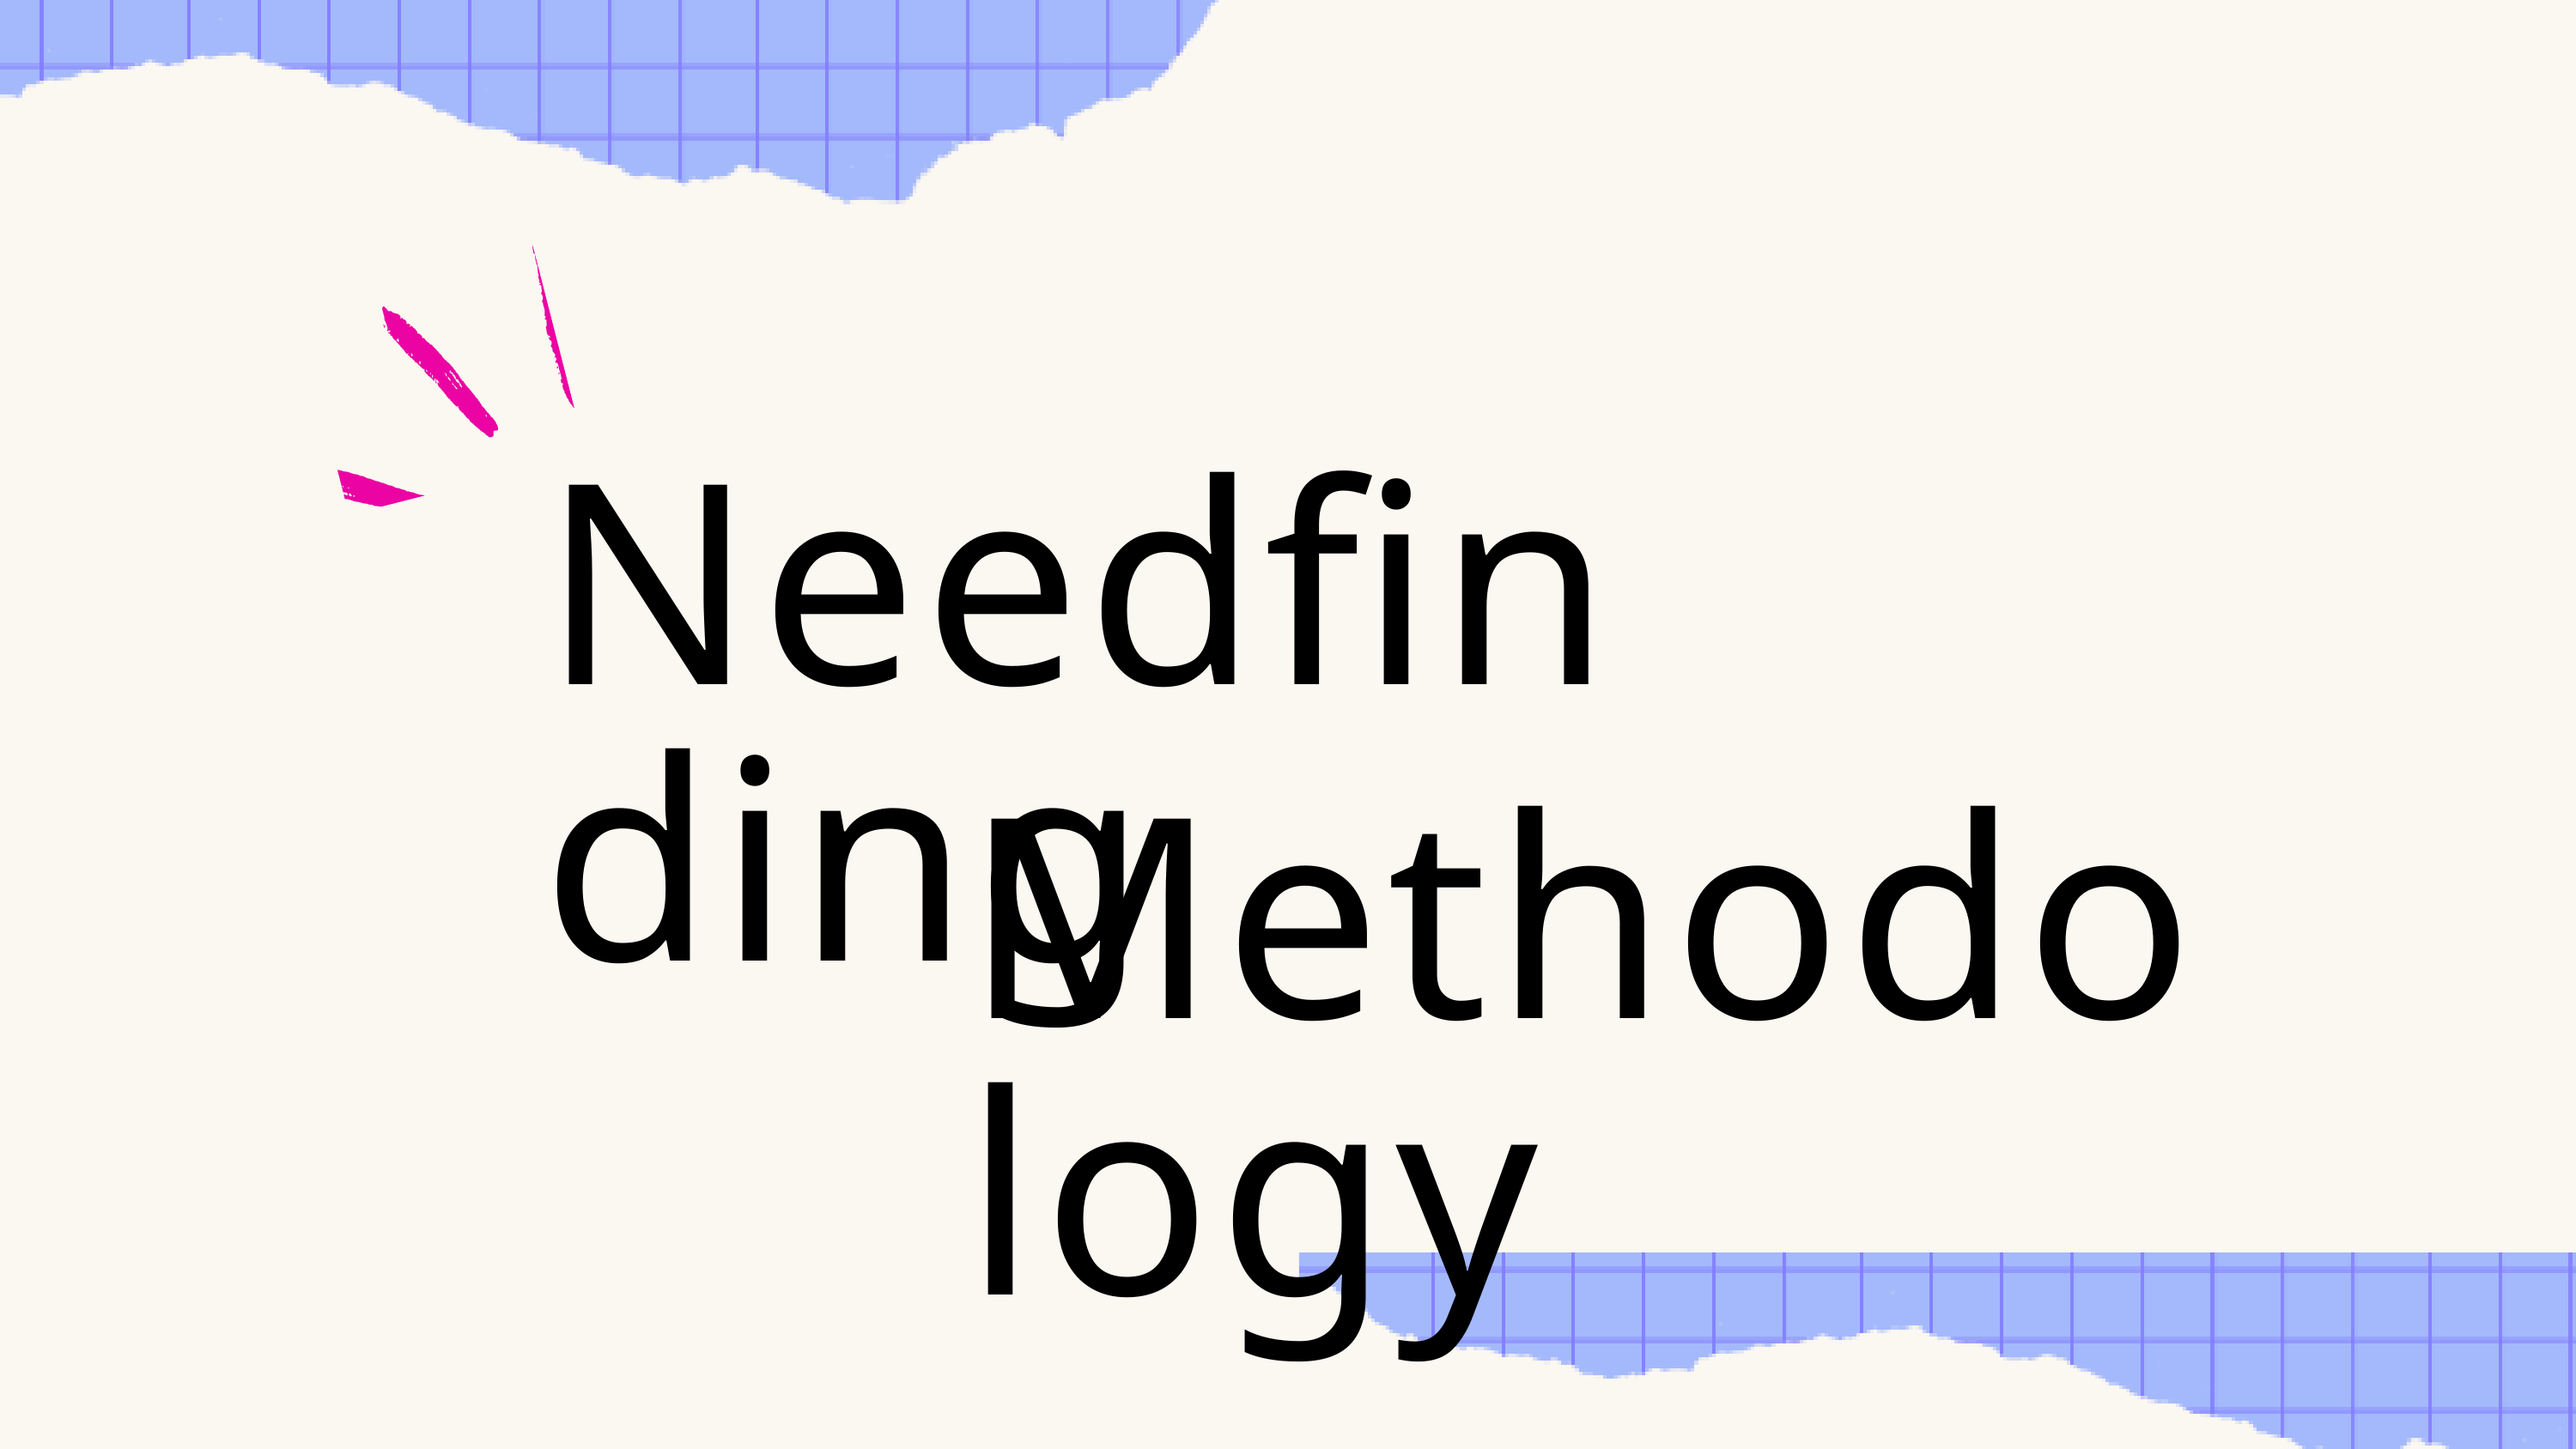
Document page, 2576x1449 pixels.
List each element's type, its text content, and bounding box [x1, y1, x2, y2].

text_box Methodology [964, 797, 2239, 1351]
text_box [294, 238, 586, 515]
text_box Needfinding [542, 464, 1690, 1017]
text_box [1298, 1252, 2576, 1449]
text_box [0, 0, 1254, 204]
